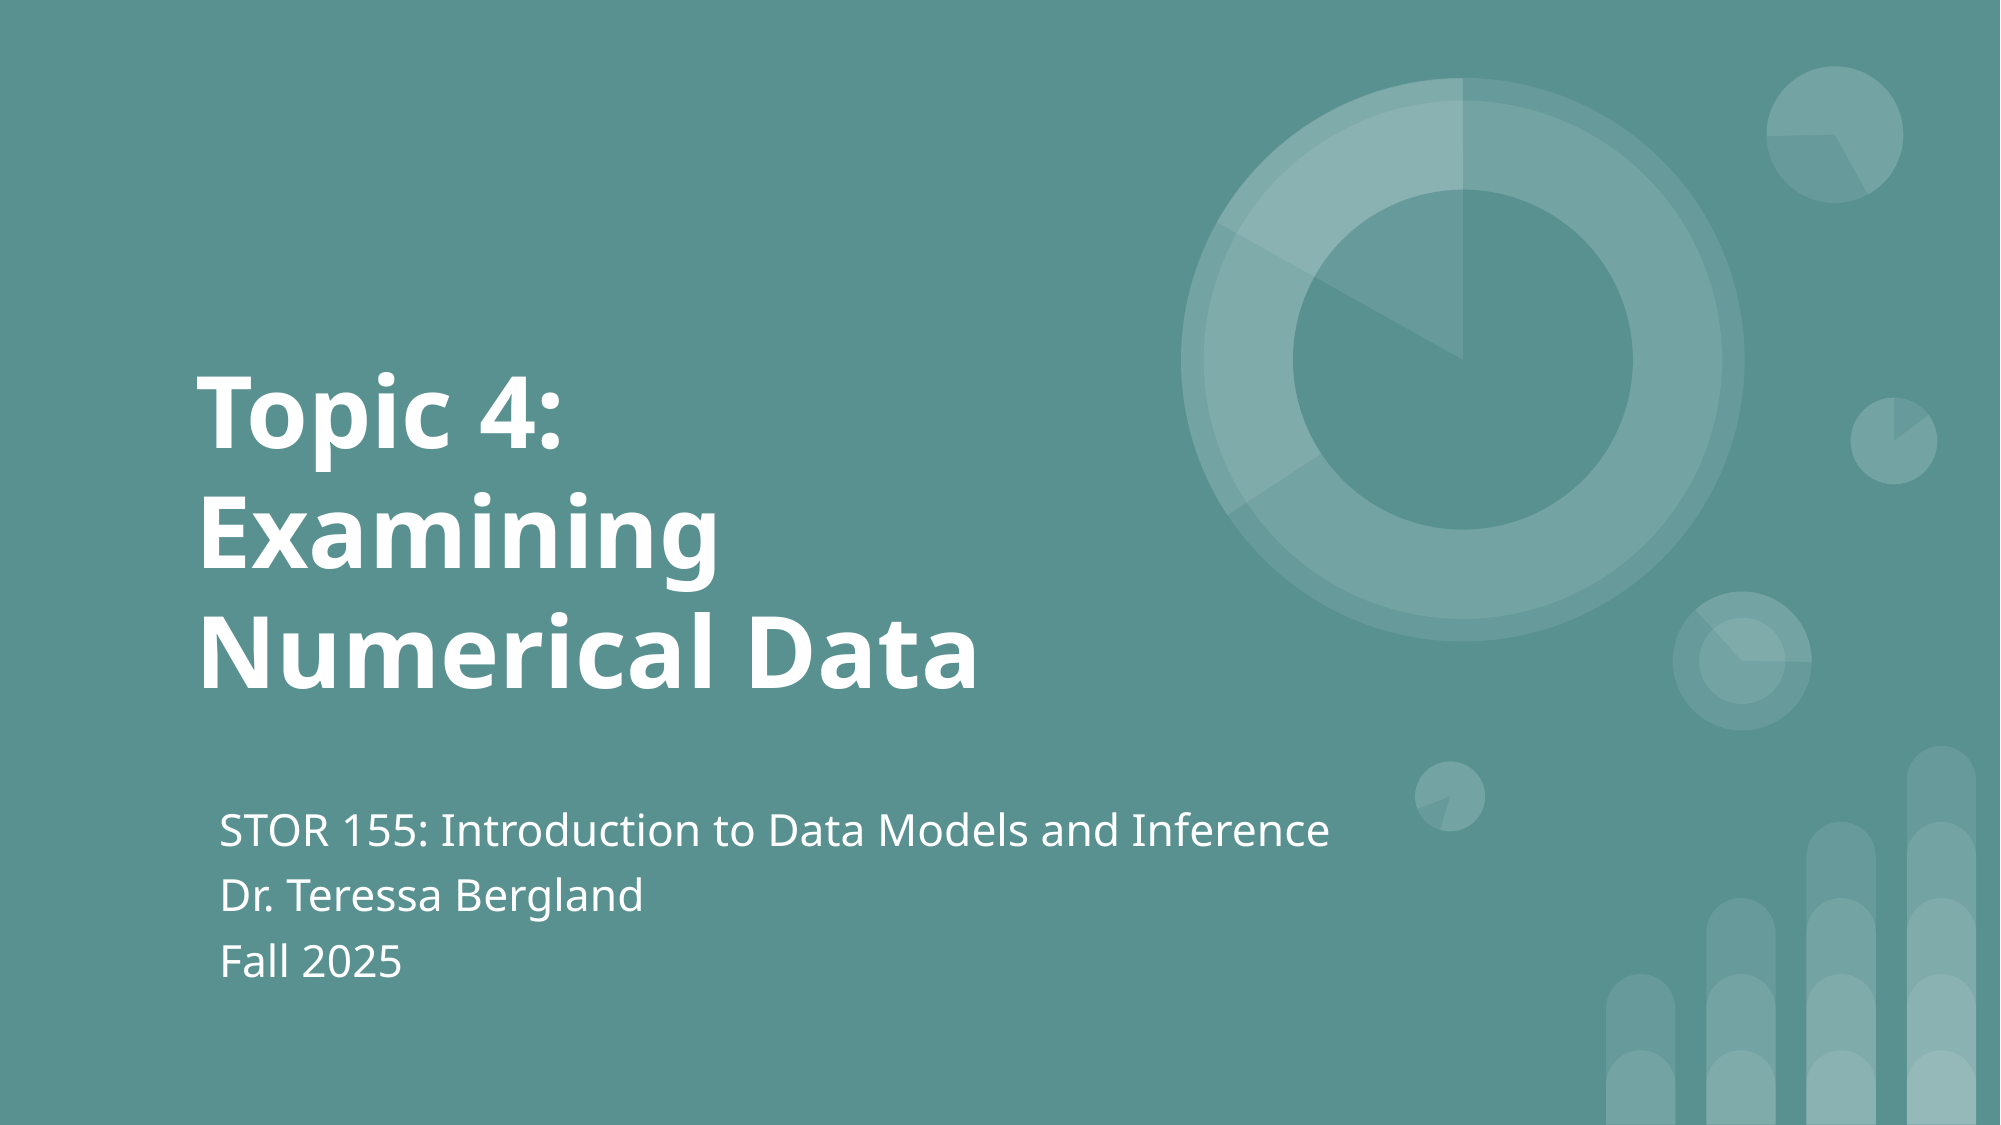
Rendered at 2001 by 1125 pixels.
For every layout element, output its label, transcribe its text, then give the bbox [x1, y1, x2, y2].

title Topic 4: Examining Numerical Data [180, 295, 1085, 763]
subtitle STOR 155: Introduction to Data Models and Inference Dr. Teressa Bergland Fall 2025 [180, 786, 1524, 1050]
